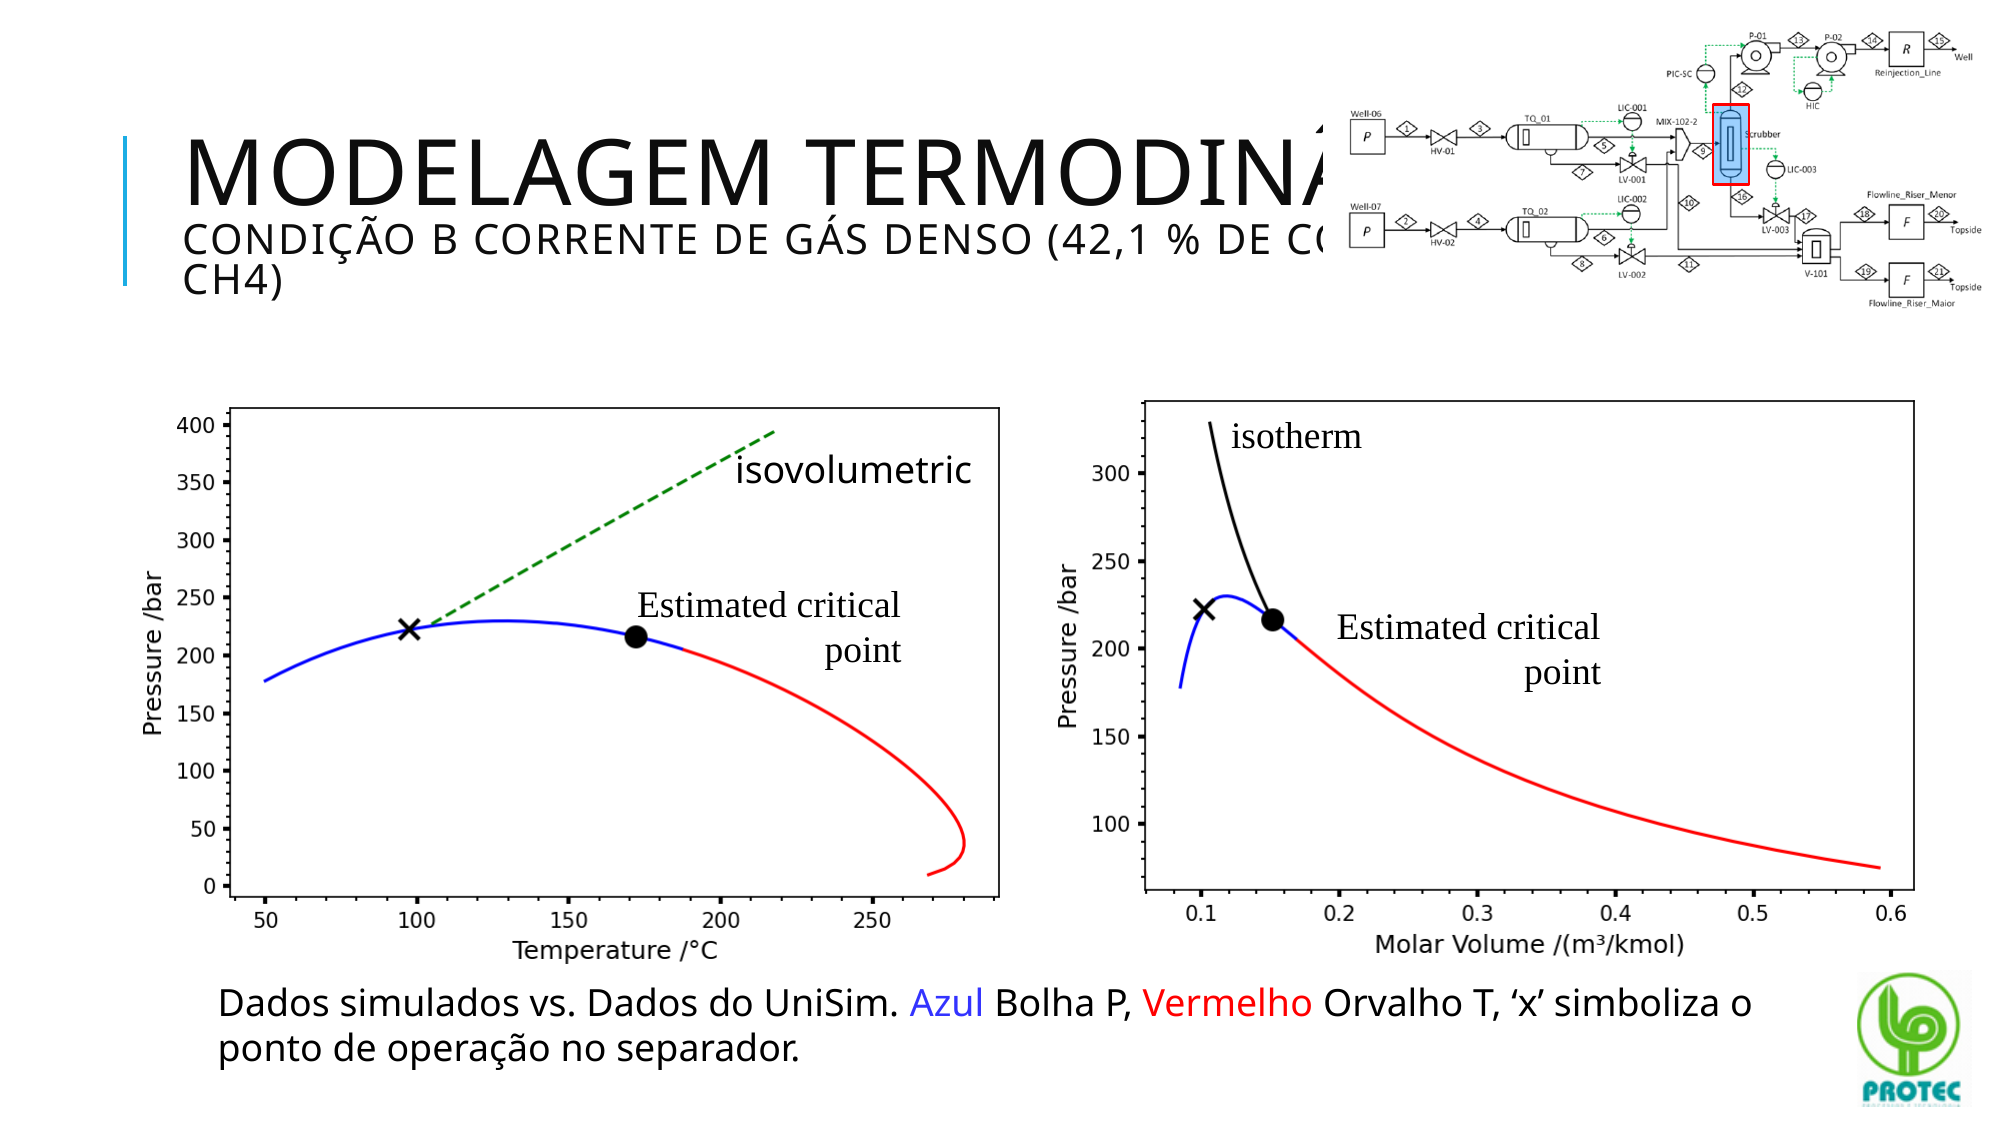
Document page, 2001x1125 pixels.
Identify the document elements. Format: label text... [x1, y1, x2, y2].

title Modelagem termodinâmica: CONDIÇÃO B corrente de gás denso (42,1 % DE co2 E 45,0 % DE ch4) [168, 96, 1763, 342]
picture [128, 393, 1014, 979]
picture [1043, 386, 1972, 1107]
text_box Dados simulados vs. Dados do UniSim. Azul Bolha P, Vermelho Orvalho T, ‘x’ simboliza o ponto de operação no separador. [202, 971, 1861, 1077]
picture [1323, 0, 2000, 316]
